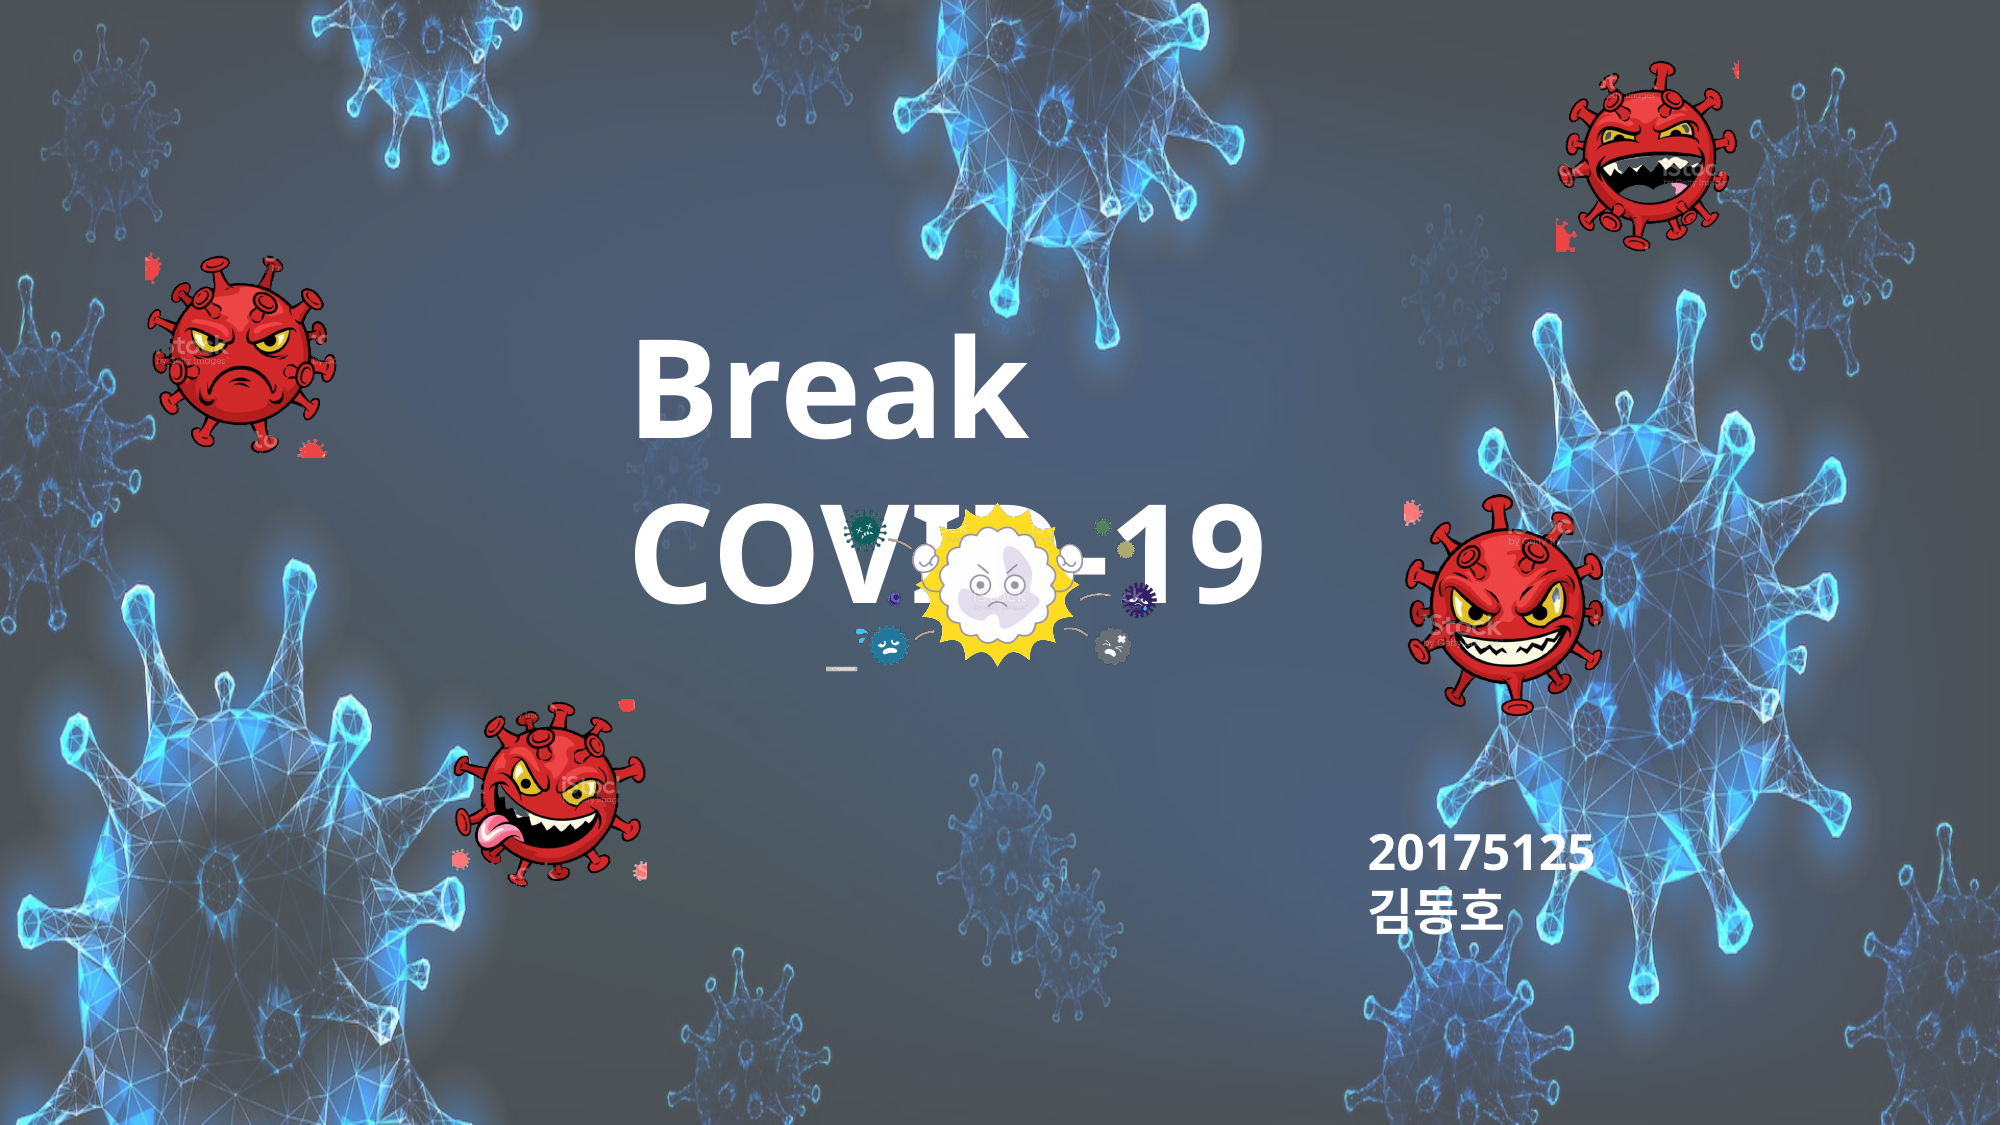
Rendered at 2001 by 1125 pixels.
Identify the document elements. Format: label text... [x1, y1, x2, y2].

picture [452, 699, 647, 890]
text_box 20175125 김동호 [1352, 813, 1700, 948]
picture [145, 251, 339, 458]
picture [1404, 493, 1604, 716]
picture [1556, 60, 1740, 252]
picture [826, 493, 1174, 676]
text_box Break COVID-19 [613, 293, 1387, 638]
